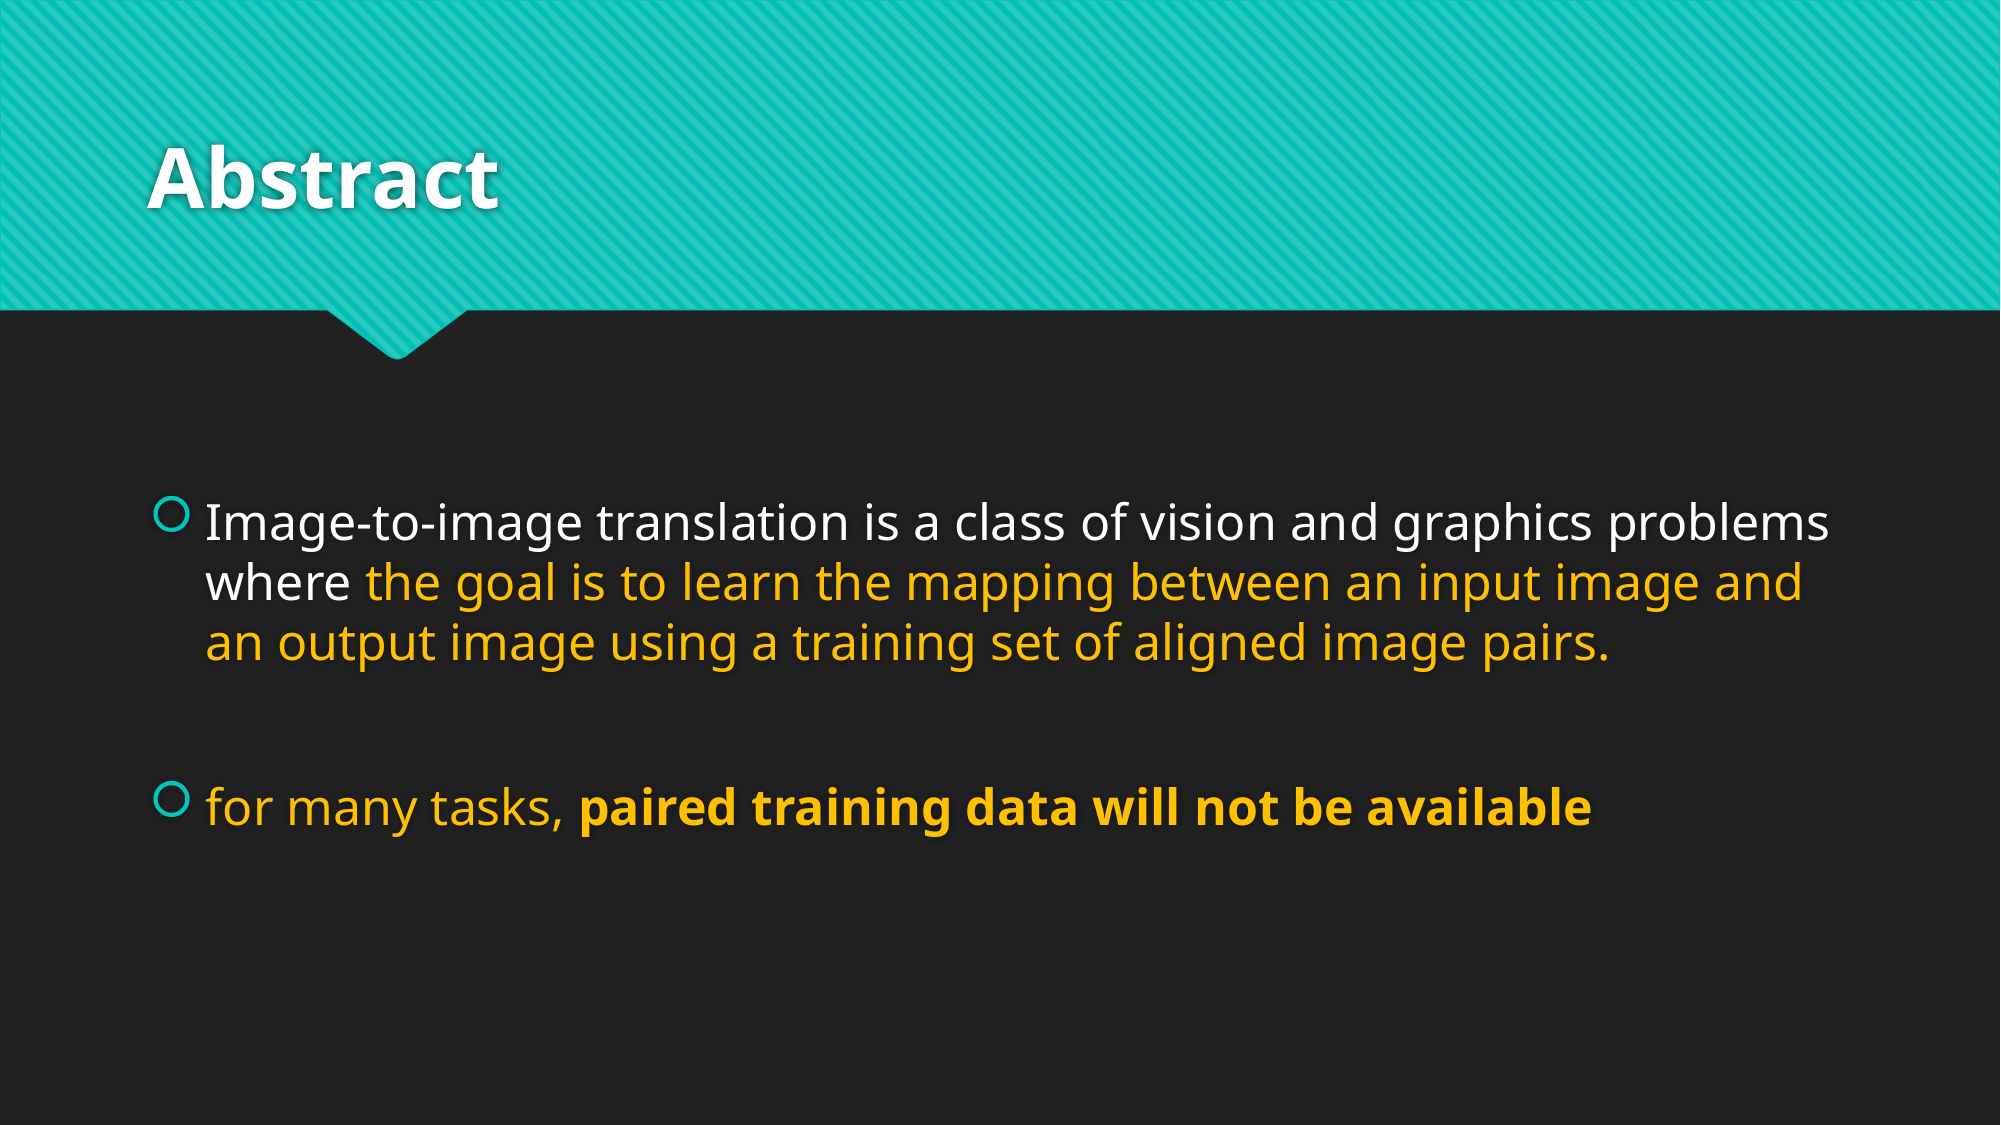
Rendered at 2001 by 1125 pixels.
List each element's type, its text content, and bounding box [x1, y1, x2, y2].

list Image-to-image translation is a class of vision and graphics problems where the goal is to learn the mapping between an input image and an output image using a training set of aligned image pairs. for many tasks, paired training data will not be available [134, 364, 1866, 962]
title Abstract [132, 73, 1868, 233]
